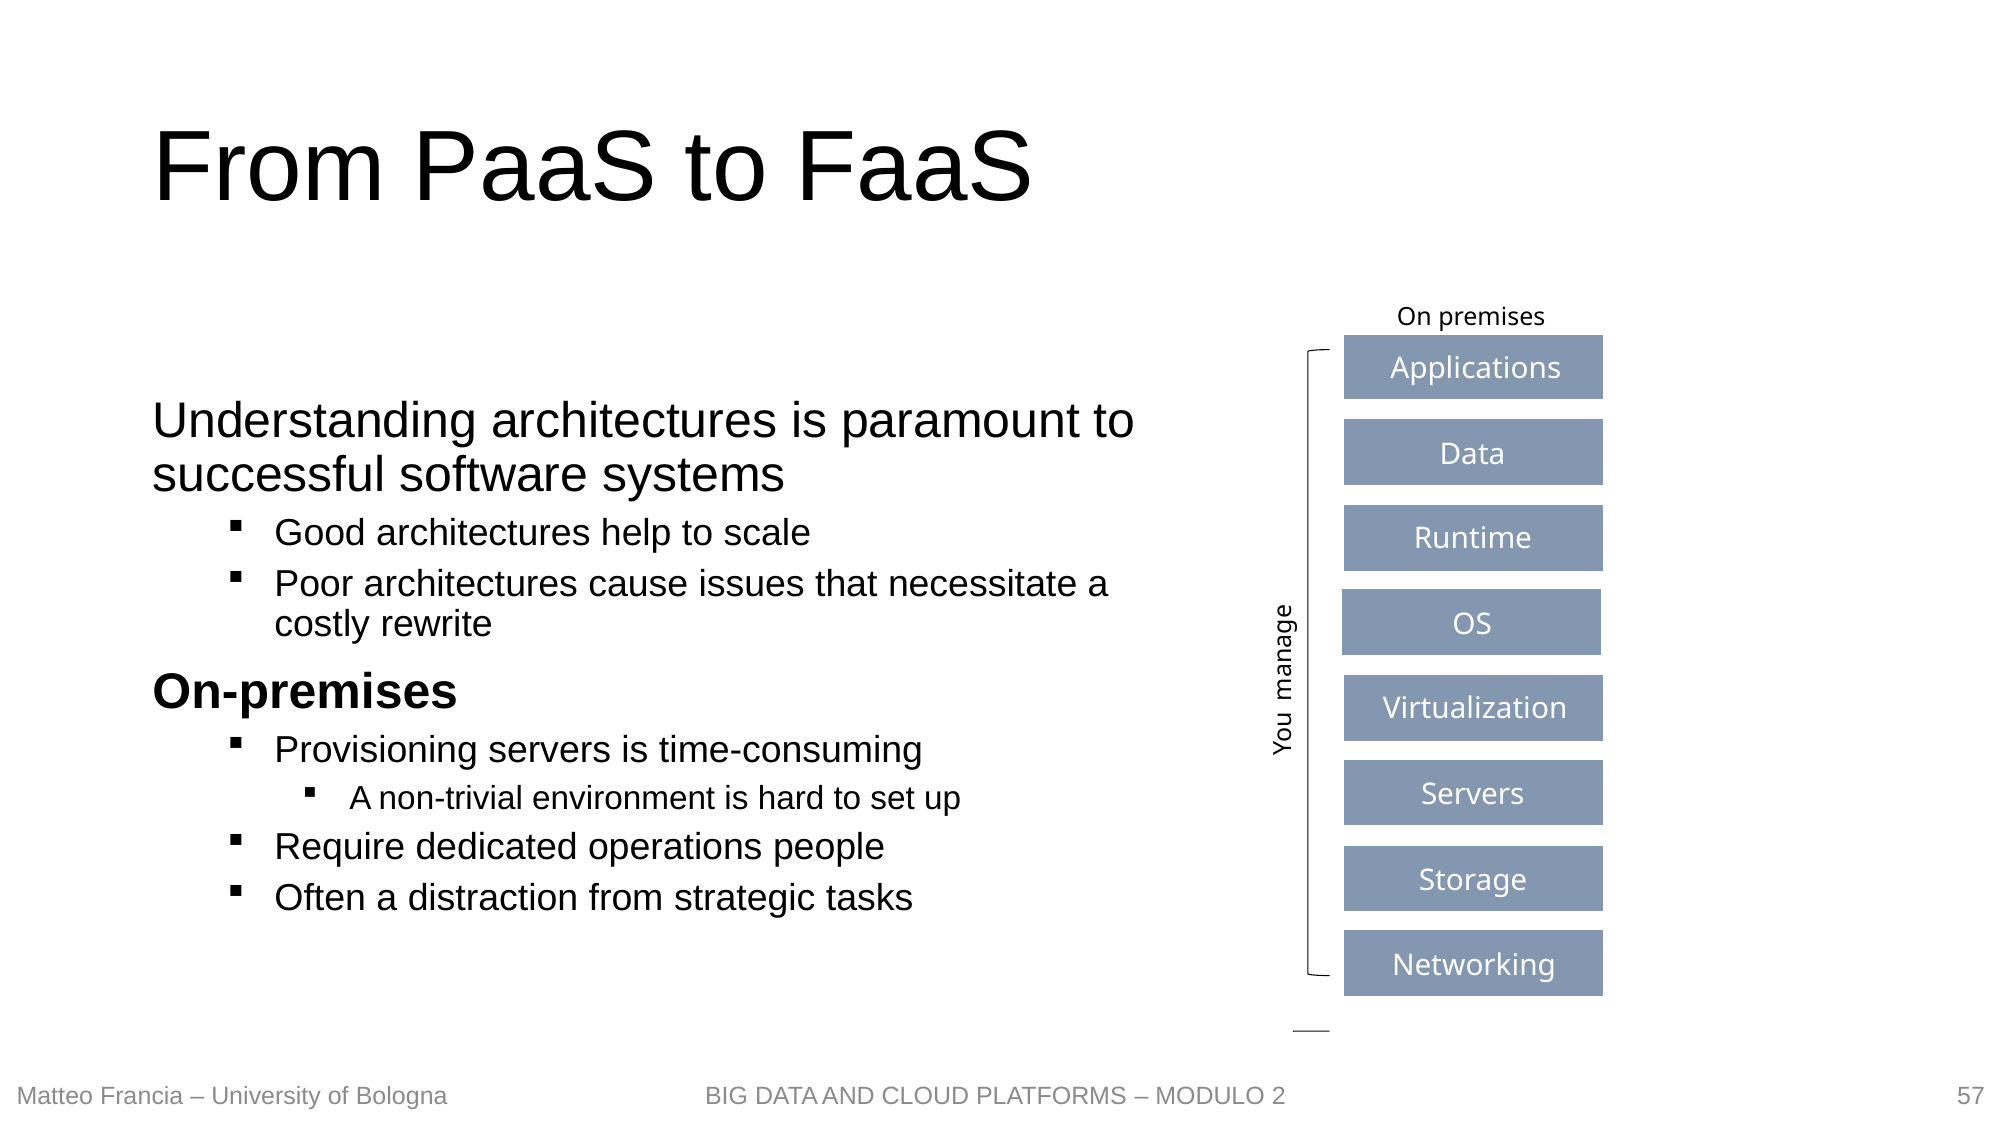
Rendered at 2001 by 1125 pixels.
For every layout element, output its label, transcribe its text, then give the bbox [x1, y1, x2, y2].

text_box Storage [1404, 853, 1543, 905]
title From PaaS to FaaS [137, 59, 1863, 278]
text_box Data [1424, 427, 1521, 478]
text_box manage [1258, 589, 1304, 716]
text_box On premises [1382, 292, 1561, 338]
text_box Virtualization [1368, 681, 1583, 733]
text_box [1343, 845, 1603, 912]
text_box [1342, 589, 1602, 655]
text_box Runtime [1399, 511, 1548, 562]
text_box OS [1437, 597, 1507, 648]
text_box Servers [1406, 767, 1540, 819]
text_box [1343, 334, 1603, 399]
text_box You [1258, 716, 1304, 770]
text_box [1343, 419, 1603, 485]
footer Matteo Francia – University of Bologna [0, 1065, 466, 1125]
text_box [1343, 930, 1603, 996]
text_box [1343, 759, 1603, 826]
text_box Networking [1377, 938, 1572, 989]
text_box [1343, 504, 1603, 571]
text_box Applications [1375, 341, 1577, 392]
text_box [1343, 675, 1603, 741]
slide_number 57 [1550, 1065, 2000, 1125]
text_box [1307, 349, 1330, 977]
list Understanding architectures is paramount to successful software systems Good architectures help to scale Poor architectures cause issues that necessitate a costly rewrite On-premises Provisioning servers is time-consuming A non-trivial environment is hard to set up Require dedicated operations people Often a distraction from strategic tasks [137, 299, 1167, 1014]
